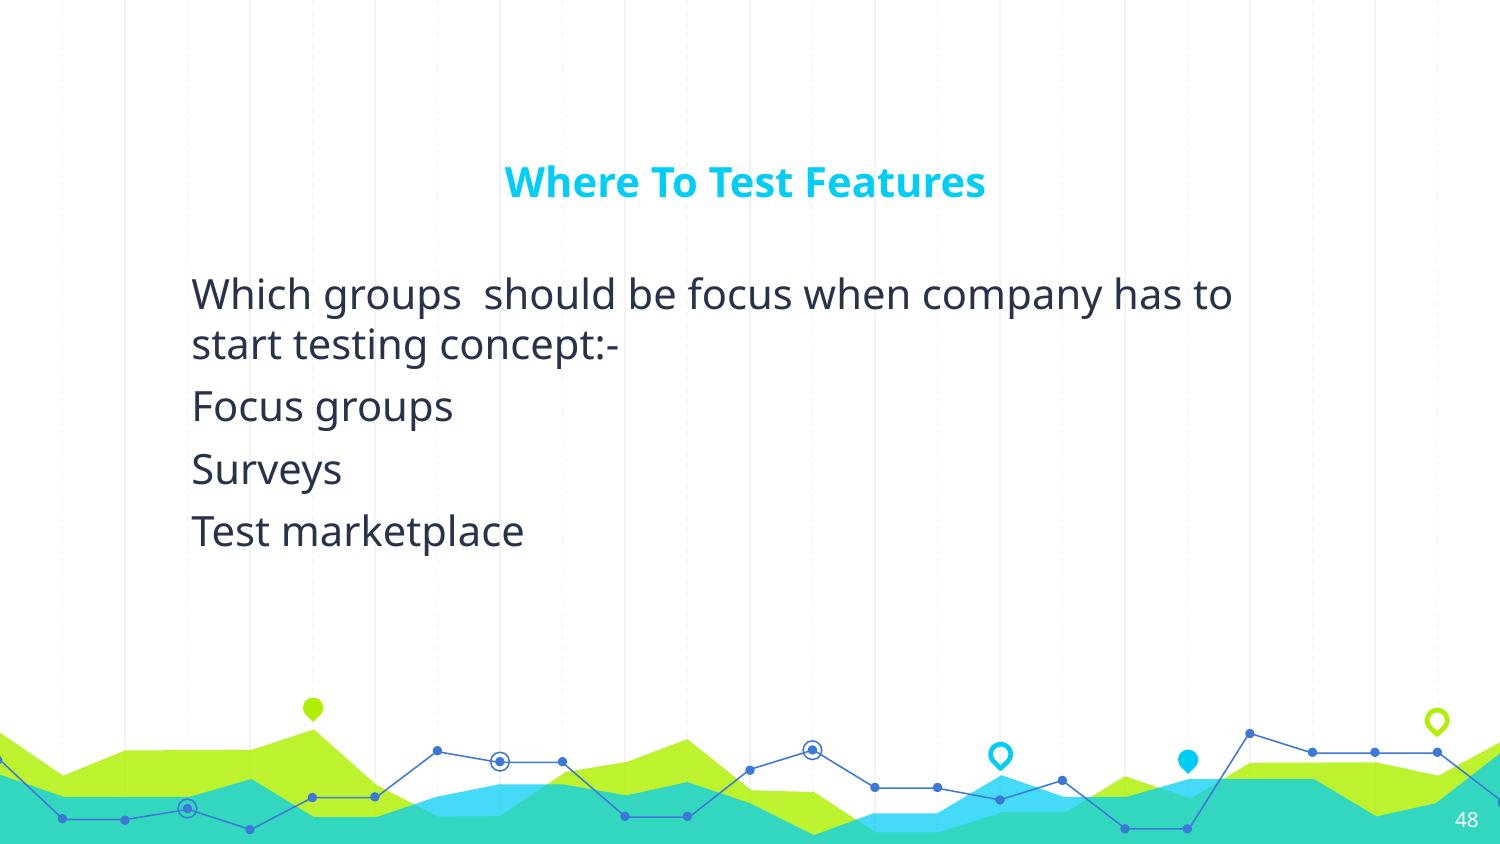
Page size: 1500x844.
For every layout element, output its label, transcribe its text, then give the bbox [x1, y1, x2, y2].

slide_number ‹#› [1403, 791, 1494, 844]
list Which groups should be focus when company has to start testing concept:- Focus groups Surveys Test marketplace [176, 252, 1325, 686]
title Where To Test Features [171, 103, 1320, 222]
